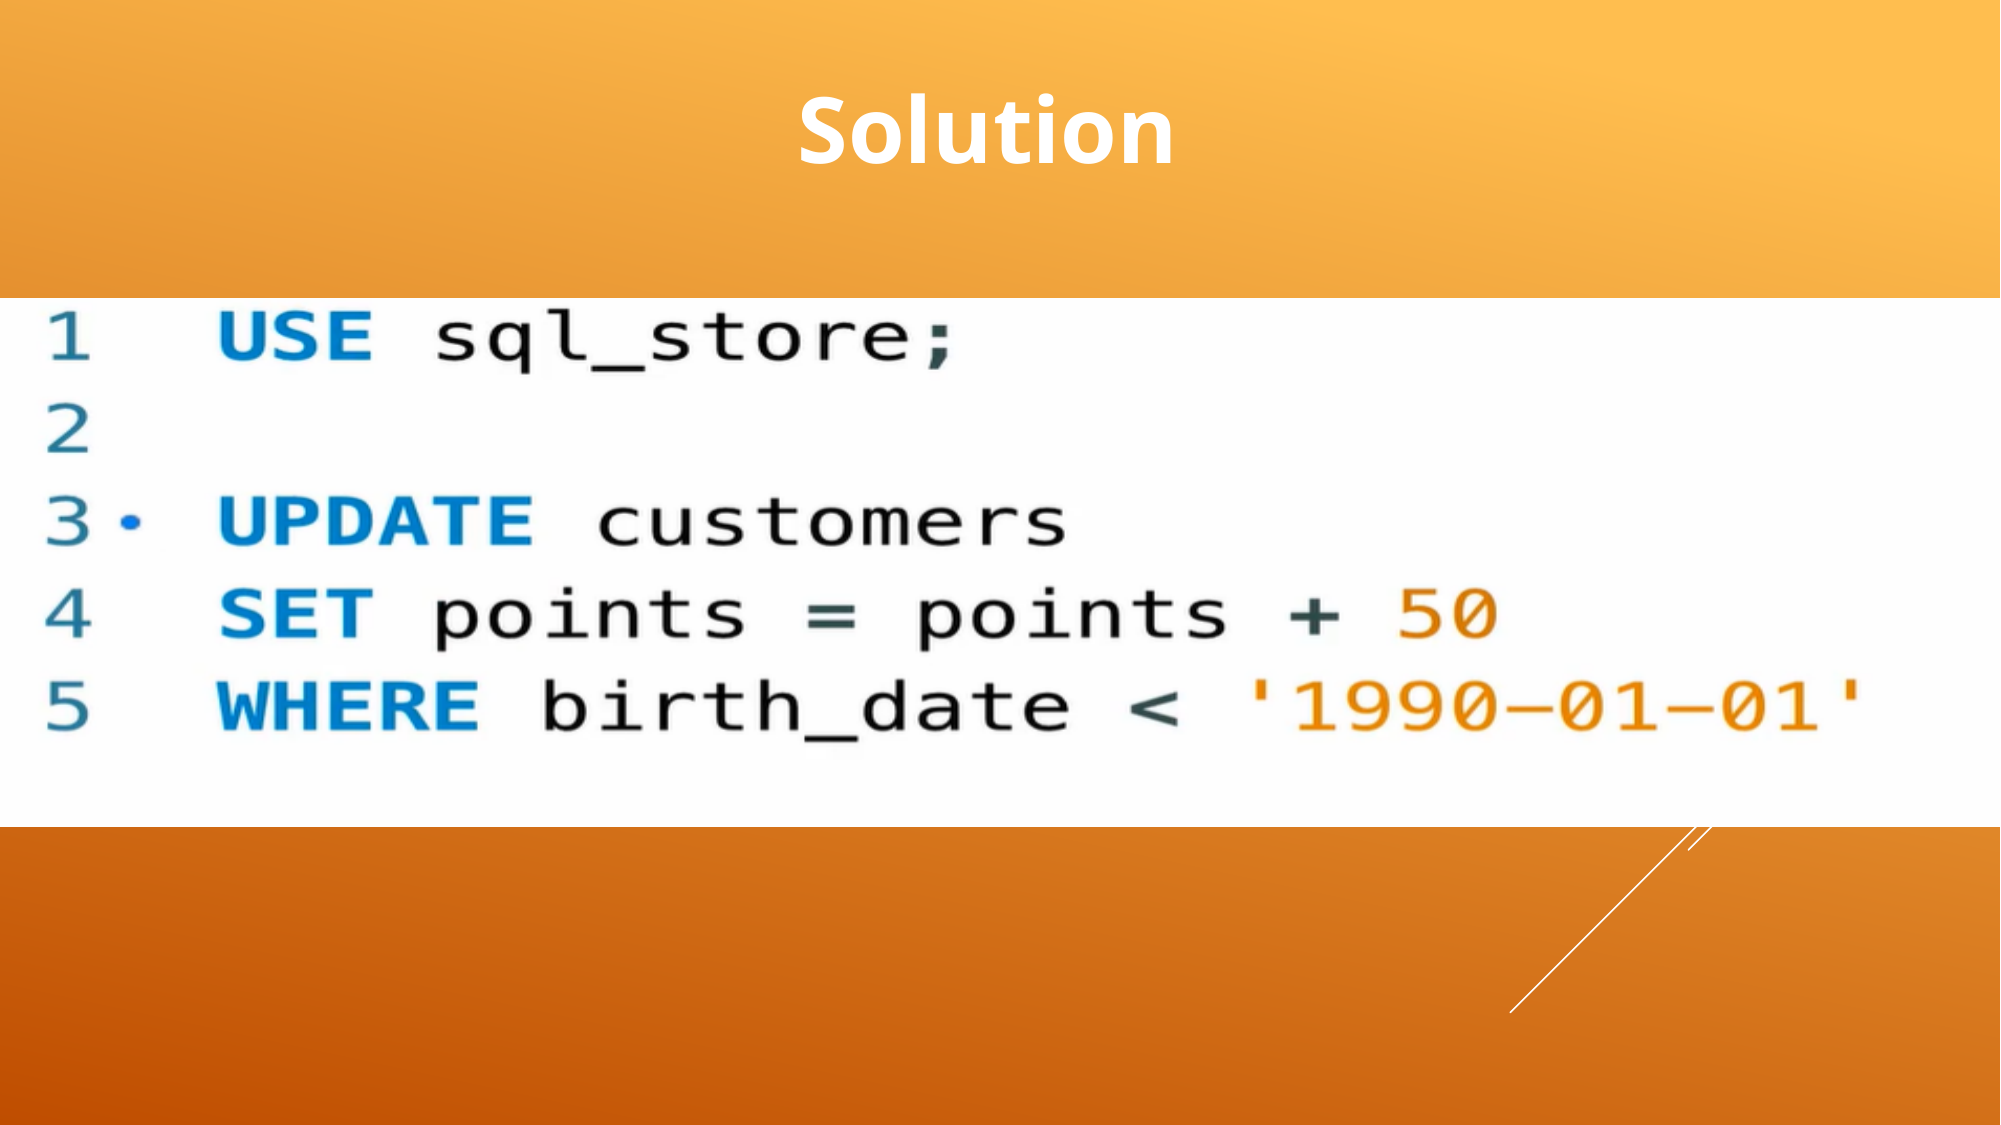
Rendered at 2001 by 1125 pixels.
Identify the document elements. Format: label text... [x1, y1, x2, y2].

text_box Solution [783, 64, 1193, 190]
picture [0, 298, 2000, 827]
